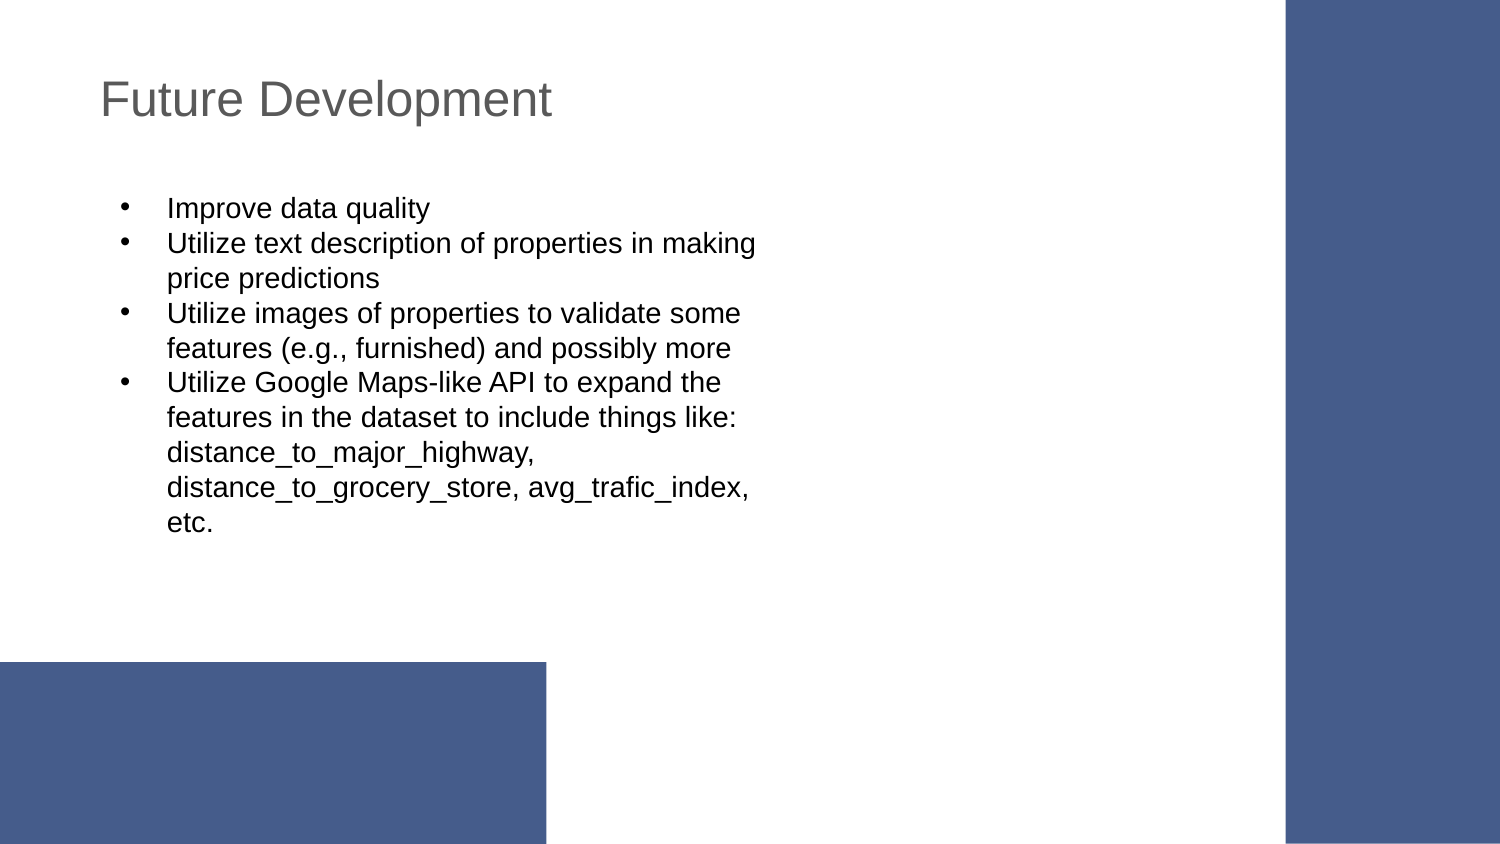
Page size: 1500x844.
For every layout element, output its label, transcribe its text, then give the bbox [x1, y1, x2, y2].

text_box Future Development [85, 59, 838, 134]
text_box [1285, 0, 1500, 844]
text_box Improve data quality Utilize text description of properties in making price predictions Utilize images of properties to validate some features (e.g., furnished) and possibly more Utilize Google Maps-like API to expand the features in the dataset to include things like: distance_to_major_highway, distance_to_grocery_store, avg_trafic_index, etc. [105, 181, 807, 581]
text_box [0, 662, 547, 844]
